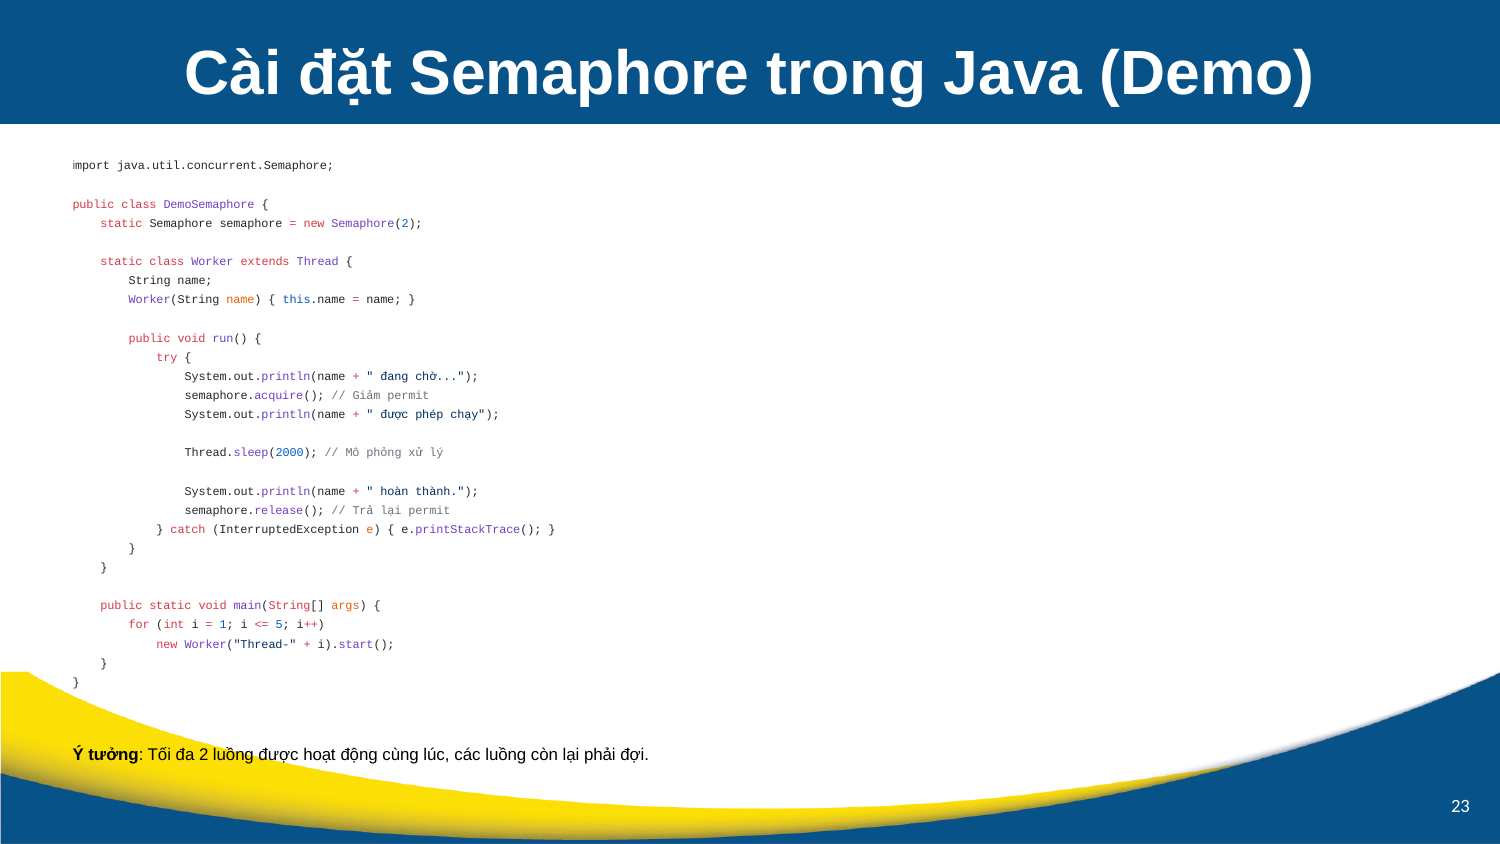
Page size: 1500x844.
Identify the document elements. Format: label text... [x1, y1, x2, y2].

text_box [0, 0, 1500, 124]
text_box import java.util.concurrent.Semaphore; public class DemoSemaphore { static Semaphore semaphore = new Semaphore(2); static class Worker extends Thread { String name; Worker(String name) { this.name = name; } public void run() { try { System.out.println(name + " đang chờ..."); semaphore.acquire(); // Giảm permit System.out.println(name + " được phép chạy"); Thread.sleep(2000); // Mô phỏng xử lý System.out.println(name + " hoàn thành."); semaphore.release(); // Trả lại permit } catch (InterruptedException e) { e.printStackTrace(); } } } public static void main(String[] args) { for (int i = 1; i <= 5; i++) new Worker("Thread-" + i).start(); } } Ý tưởng: Tối đa 2 luồng được hoạt động cùng lúc, các luồng còn lại phải đợi. [57, 142, 1456, 788]
text_box Cài đặt Semaphore trong Java (Demo) [15, 16, 1485, 122]
picture [0, 671, 1500, 844]
